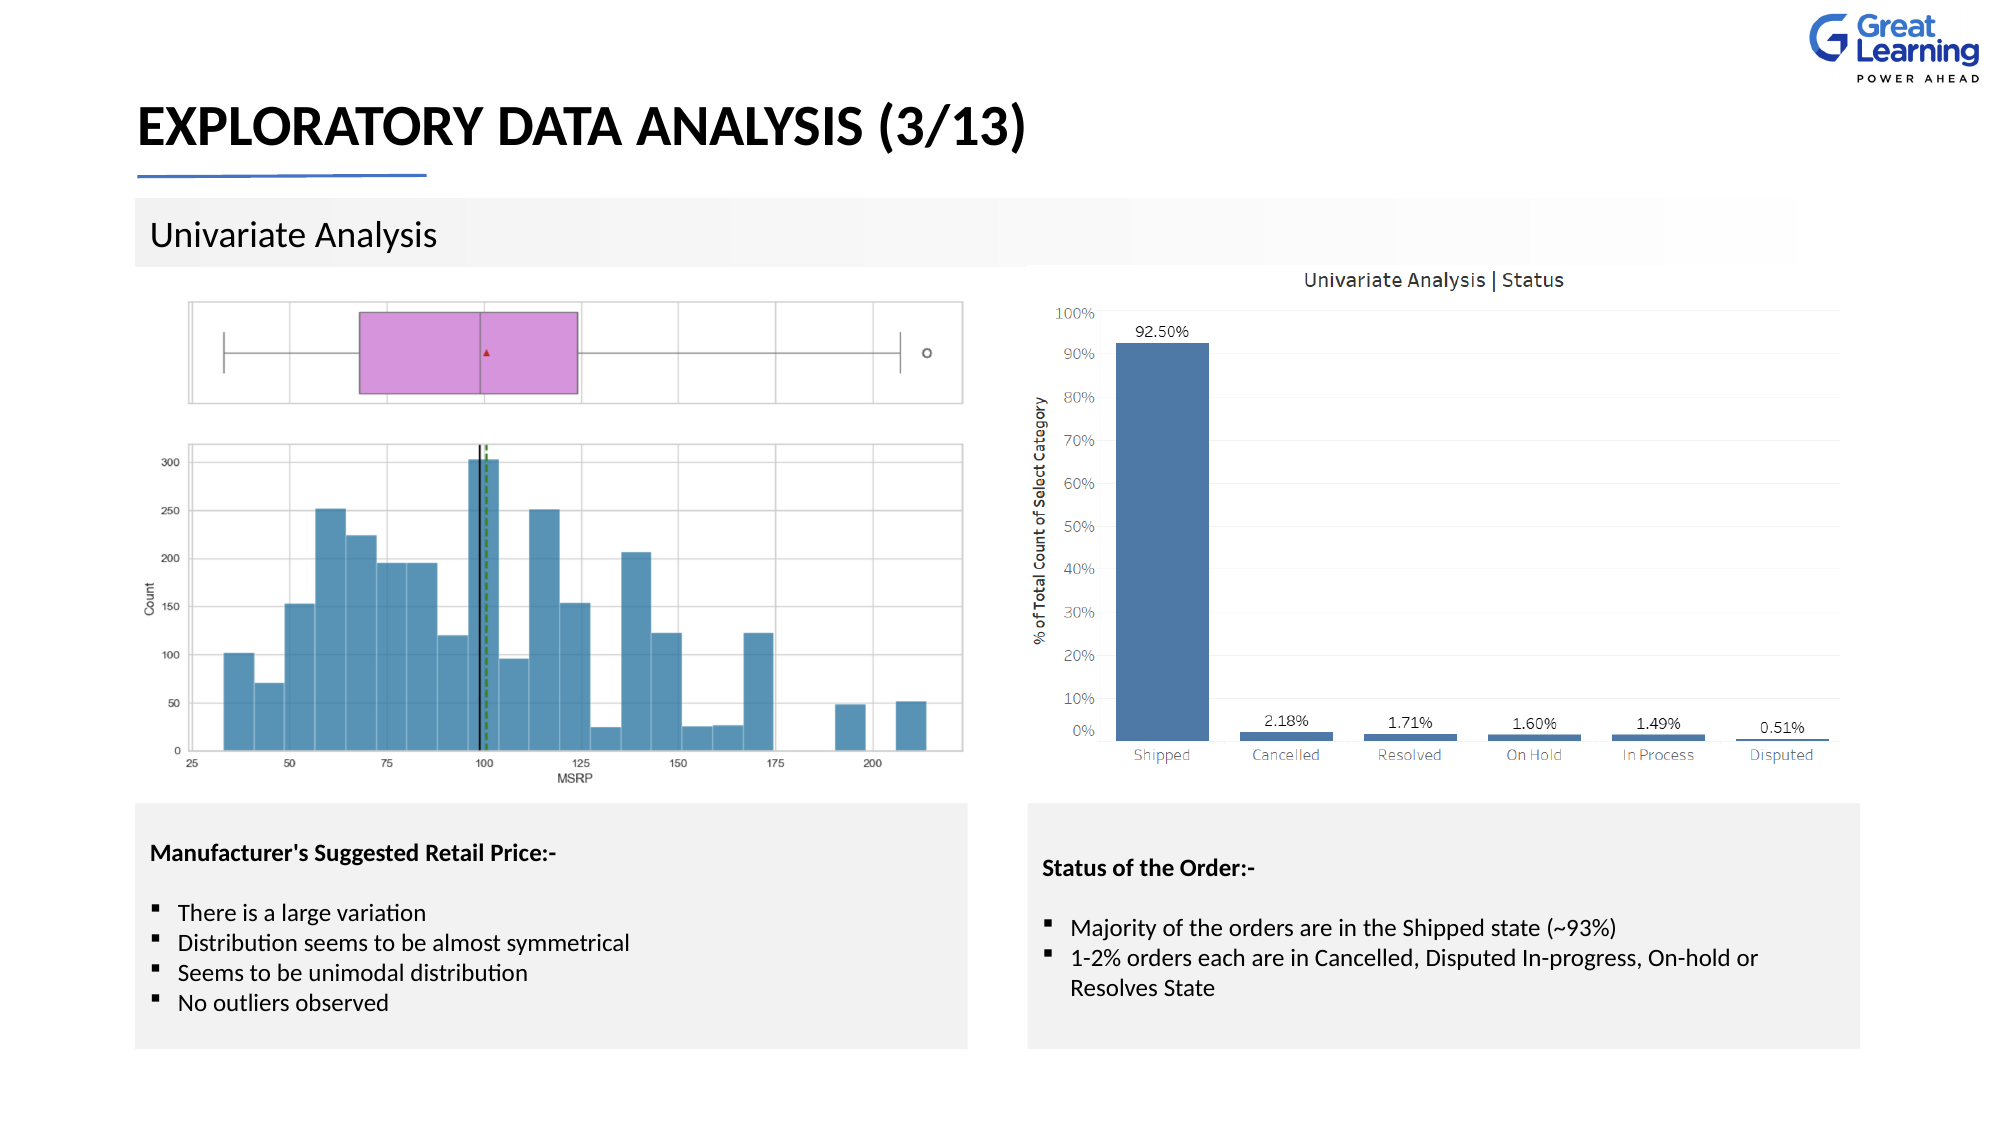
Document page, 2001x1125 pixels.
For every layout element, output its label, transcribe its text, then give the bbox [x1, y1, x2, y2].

picture [1805, 9, 1988, 85]
picture [142, 295, 968, 785]
text_box Status of the Order:- Majority of the orders are in the Shipped state (~93%) 1-2% orders each are in Cancelled, Disputed In-progress, On-hold or Resolves State [1027, 802, 1861, 1050]
title EXPLORATORY DATA ANALYSIS (3/13) [122, 77, 1848, 176]
picture [1027, 265, 1840, 769]
text_box Univariate Analysis [134, 198, 1861, 268]
text_box Manufacturer's Suggested Retail Price:- There is a large variation Distribution seems to be almost symmetrical Seems to be unimodal distribution No outliers observed [134, 802, 969, 1050]
